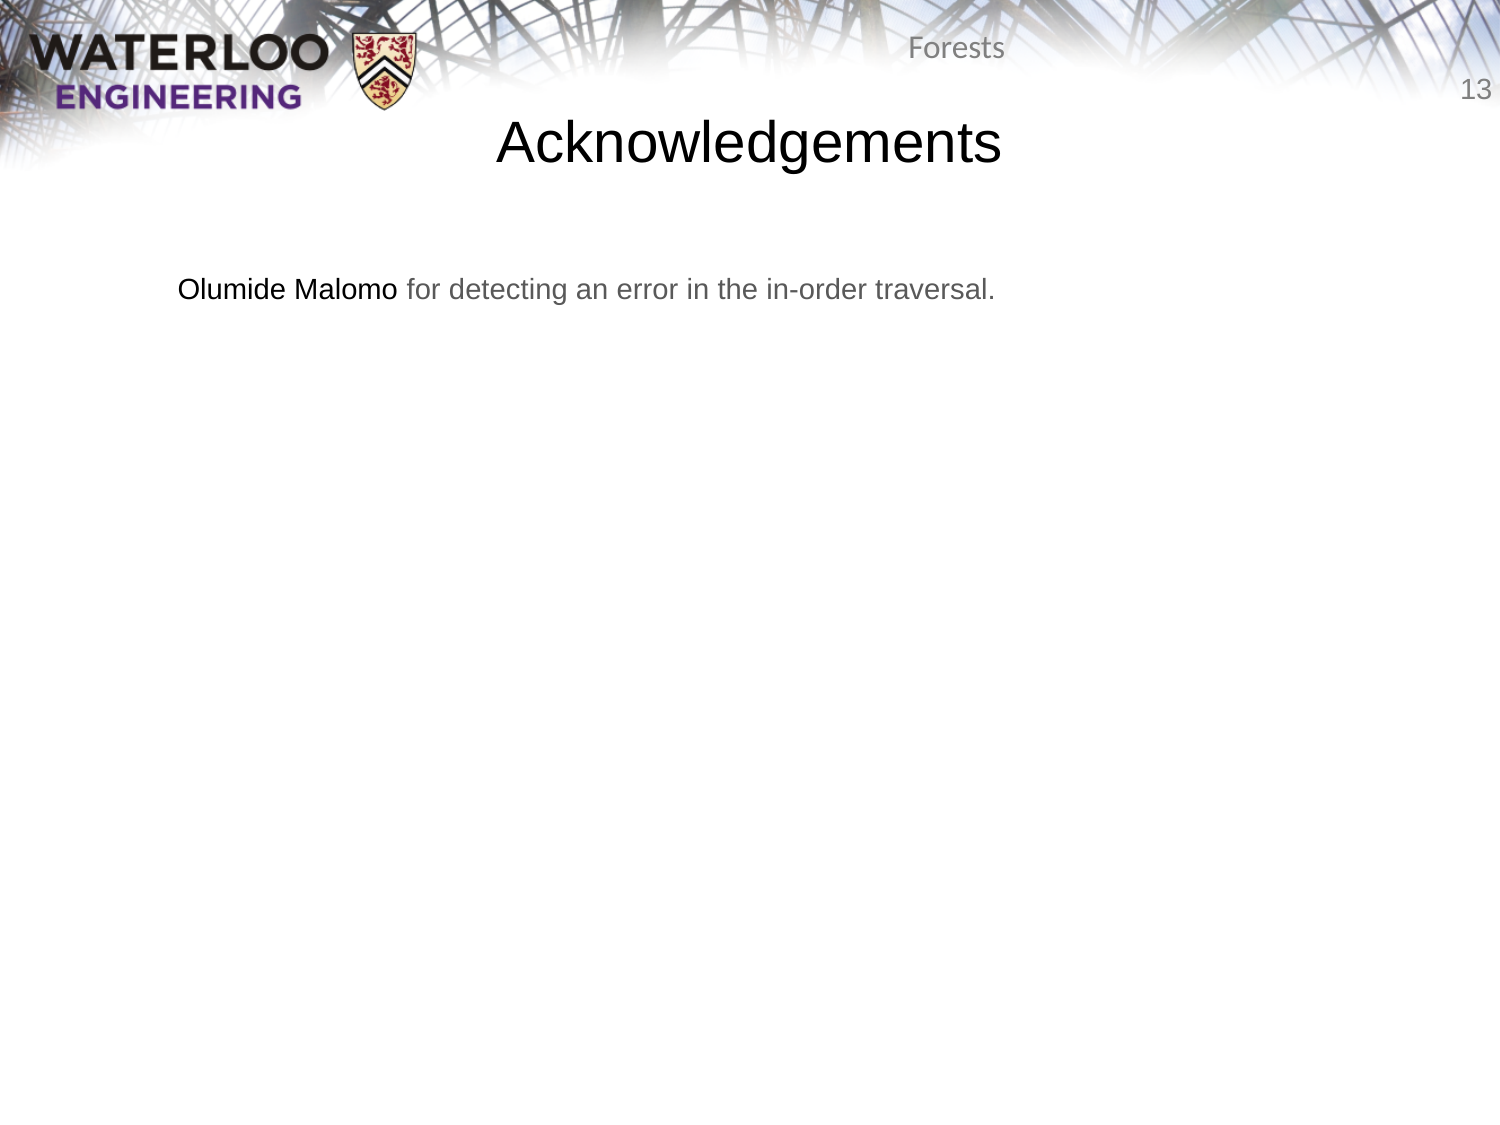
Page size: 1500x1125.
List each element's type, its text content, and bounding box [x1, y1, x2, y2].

list Olumide Malomo for detecting an error in the in-order traversal. [74, 262, 1426, 1006]
title Acknowledgements [74, 44, 1426, 233]
picture [0, 0, 1500, 1125]
